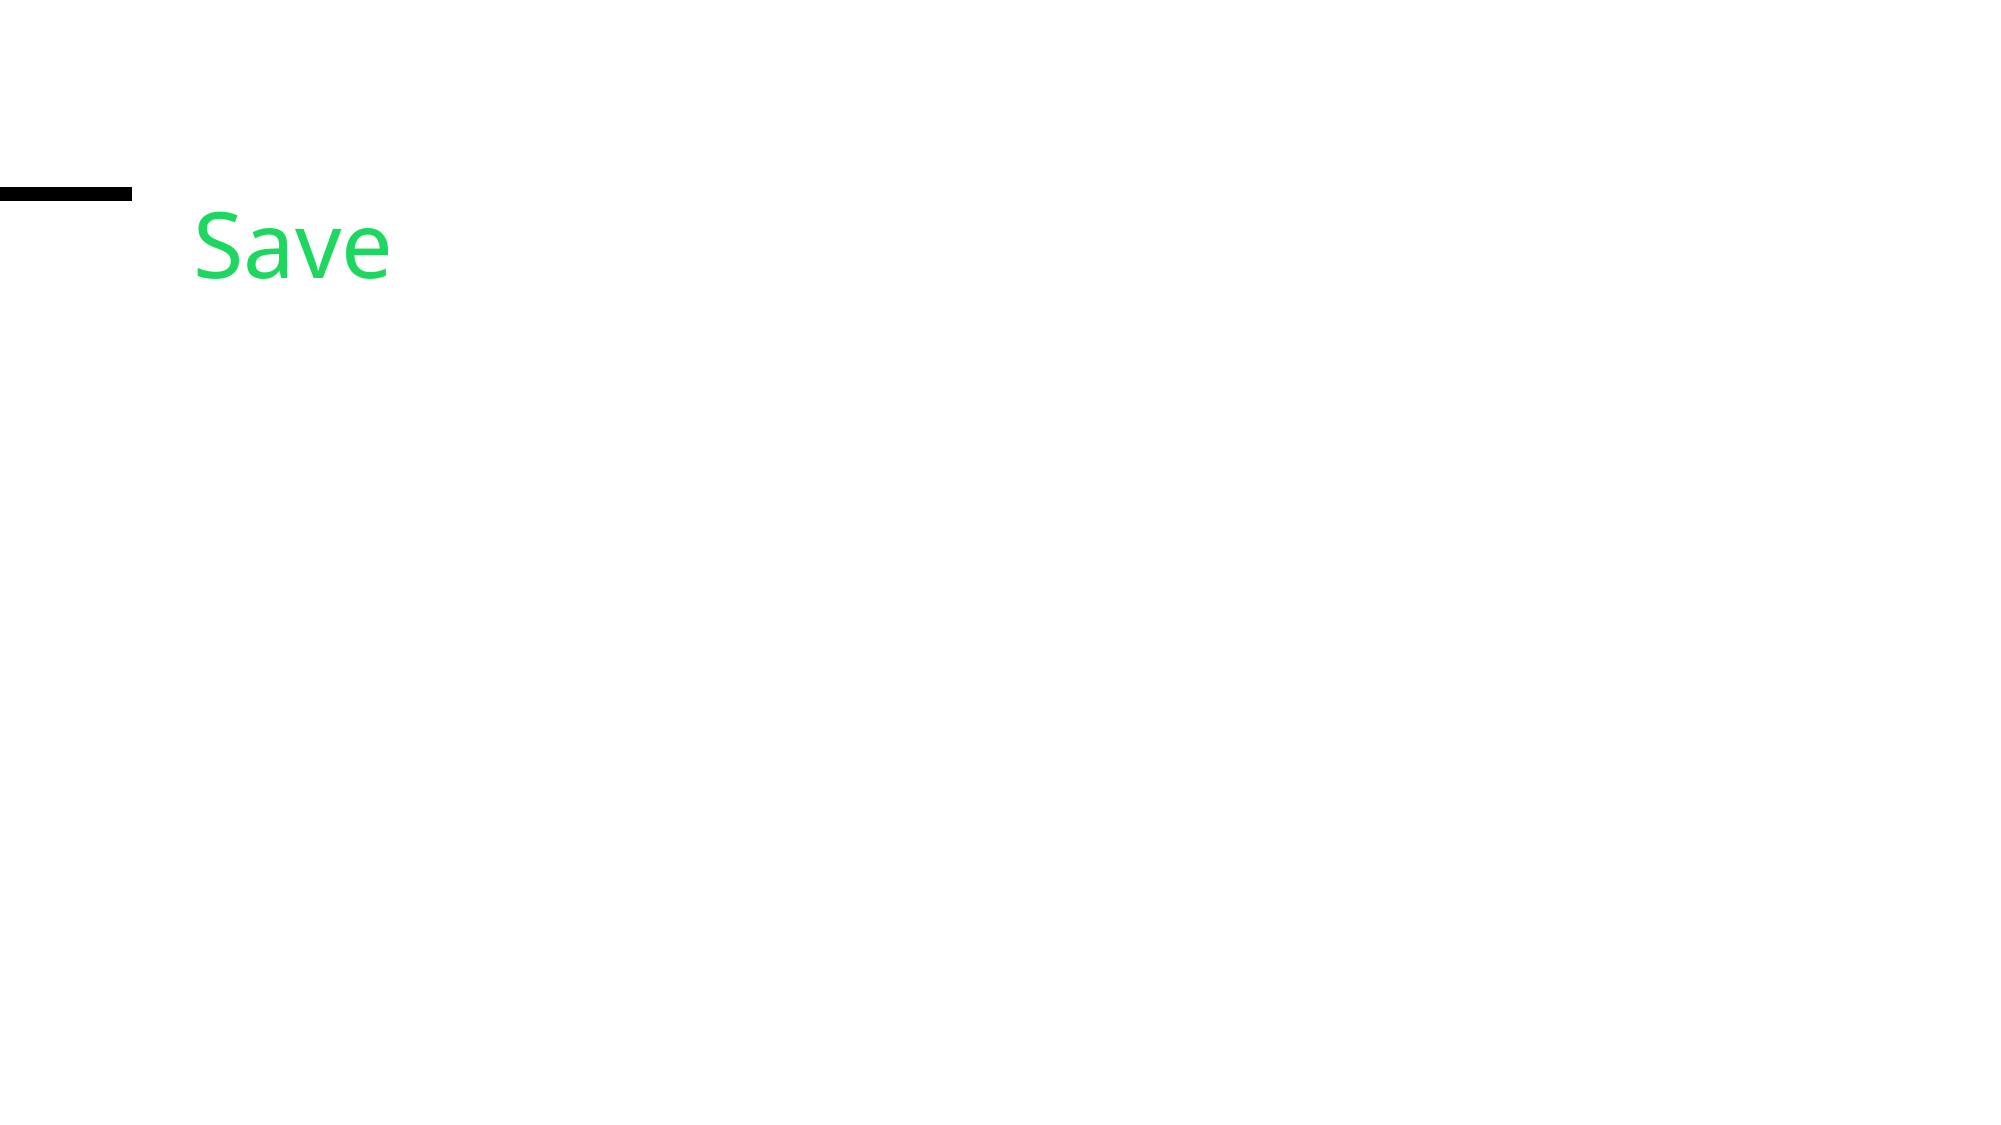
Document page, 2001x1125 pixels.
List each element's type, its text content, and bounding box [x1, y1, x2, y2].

title Save [178, 178, 1807, 392]
